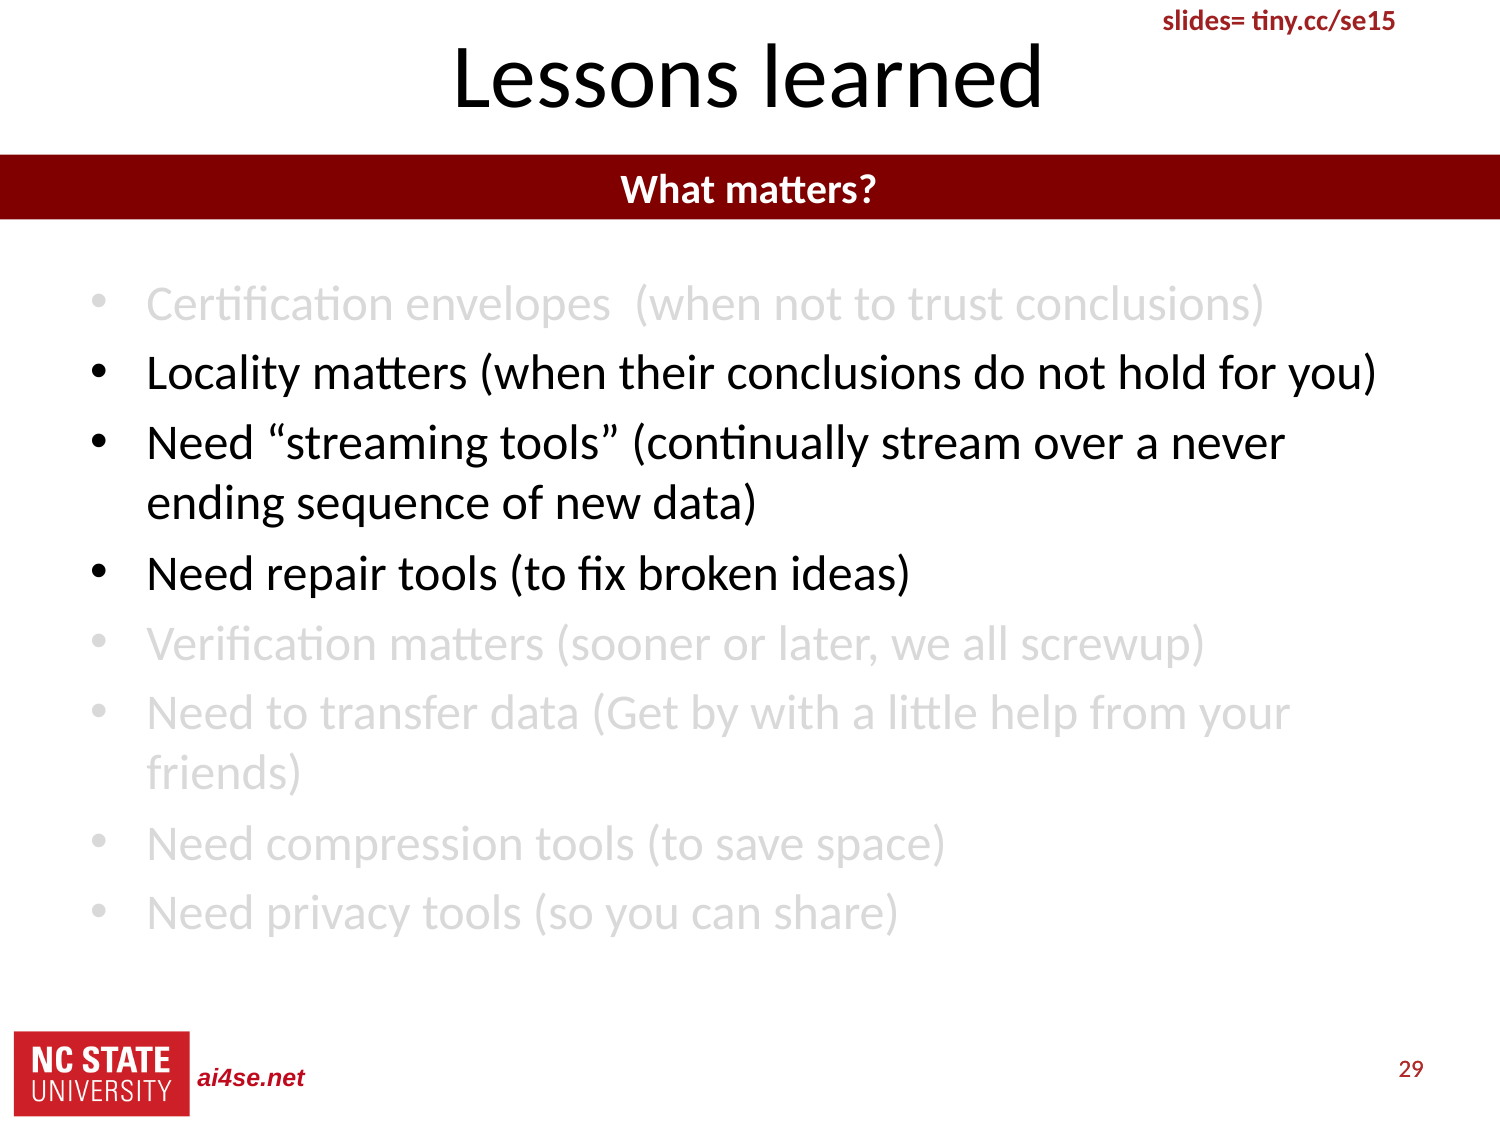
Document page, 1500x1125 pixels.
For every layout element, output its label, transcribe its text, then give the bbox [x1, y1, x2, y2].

list Certification envelopes (when not to trust conclusions) Locality matters (when their conclusions do not hold for you) Need “streaming tools” (continually stream over a never ending sequence of new data) Need repair tools (to fix broken ideas) Verification matters (sooner or later, we all screwup) Need to transfer data (Get by with a little help from your friends) Need compression tools (to save space) Need privacy tools (so you can share) [75, 262, 1425, 1005]
text_box What matters? [0, 154, 1500, 220]
title Lessons learned [75, 0, 1425, 154]
picture [13, 1030, 191, 1118]
